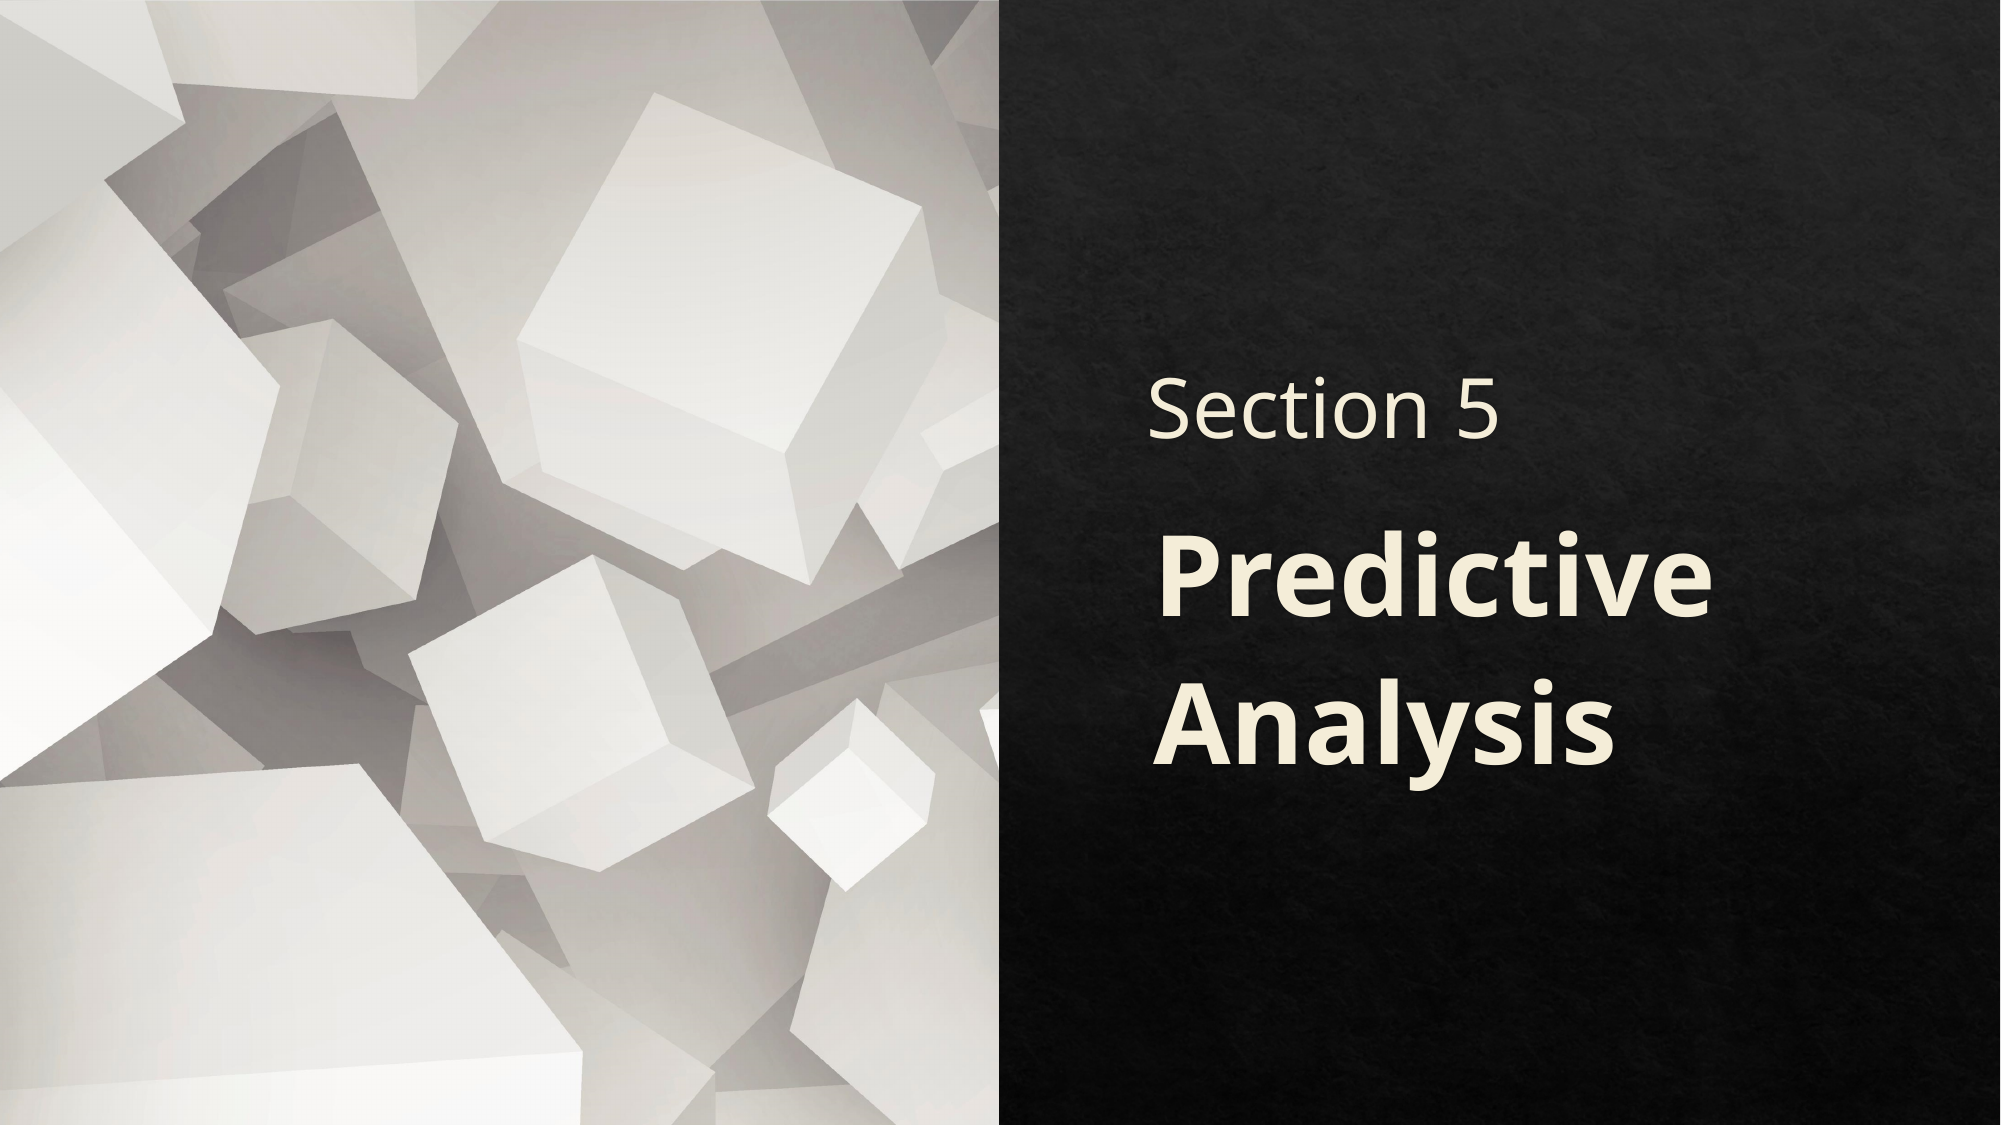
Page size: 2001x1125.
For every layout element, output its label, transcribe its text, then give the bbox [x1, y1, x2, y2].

title Section 5 [1131, 305, 1877, 465]
list Predictive Analysis [1131, 482, 1808, 940]
picture [0, 0, 999, 1125]
